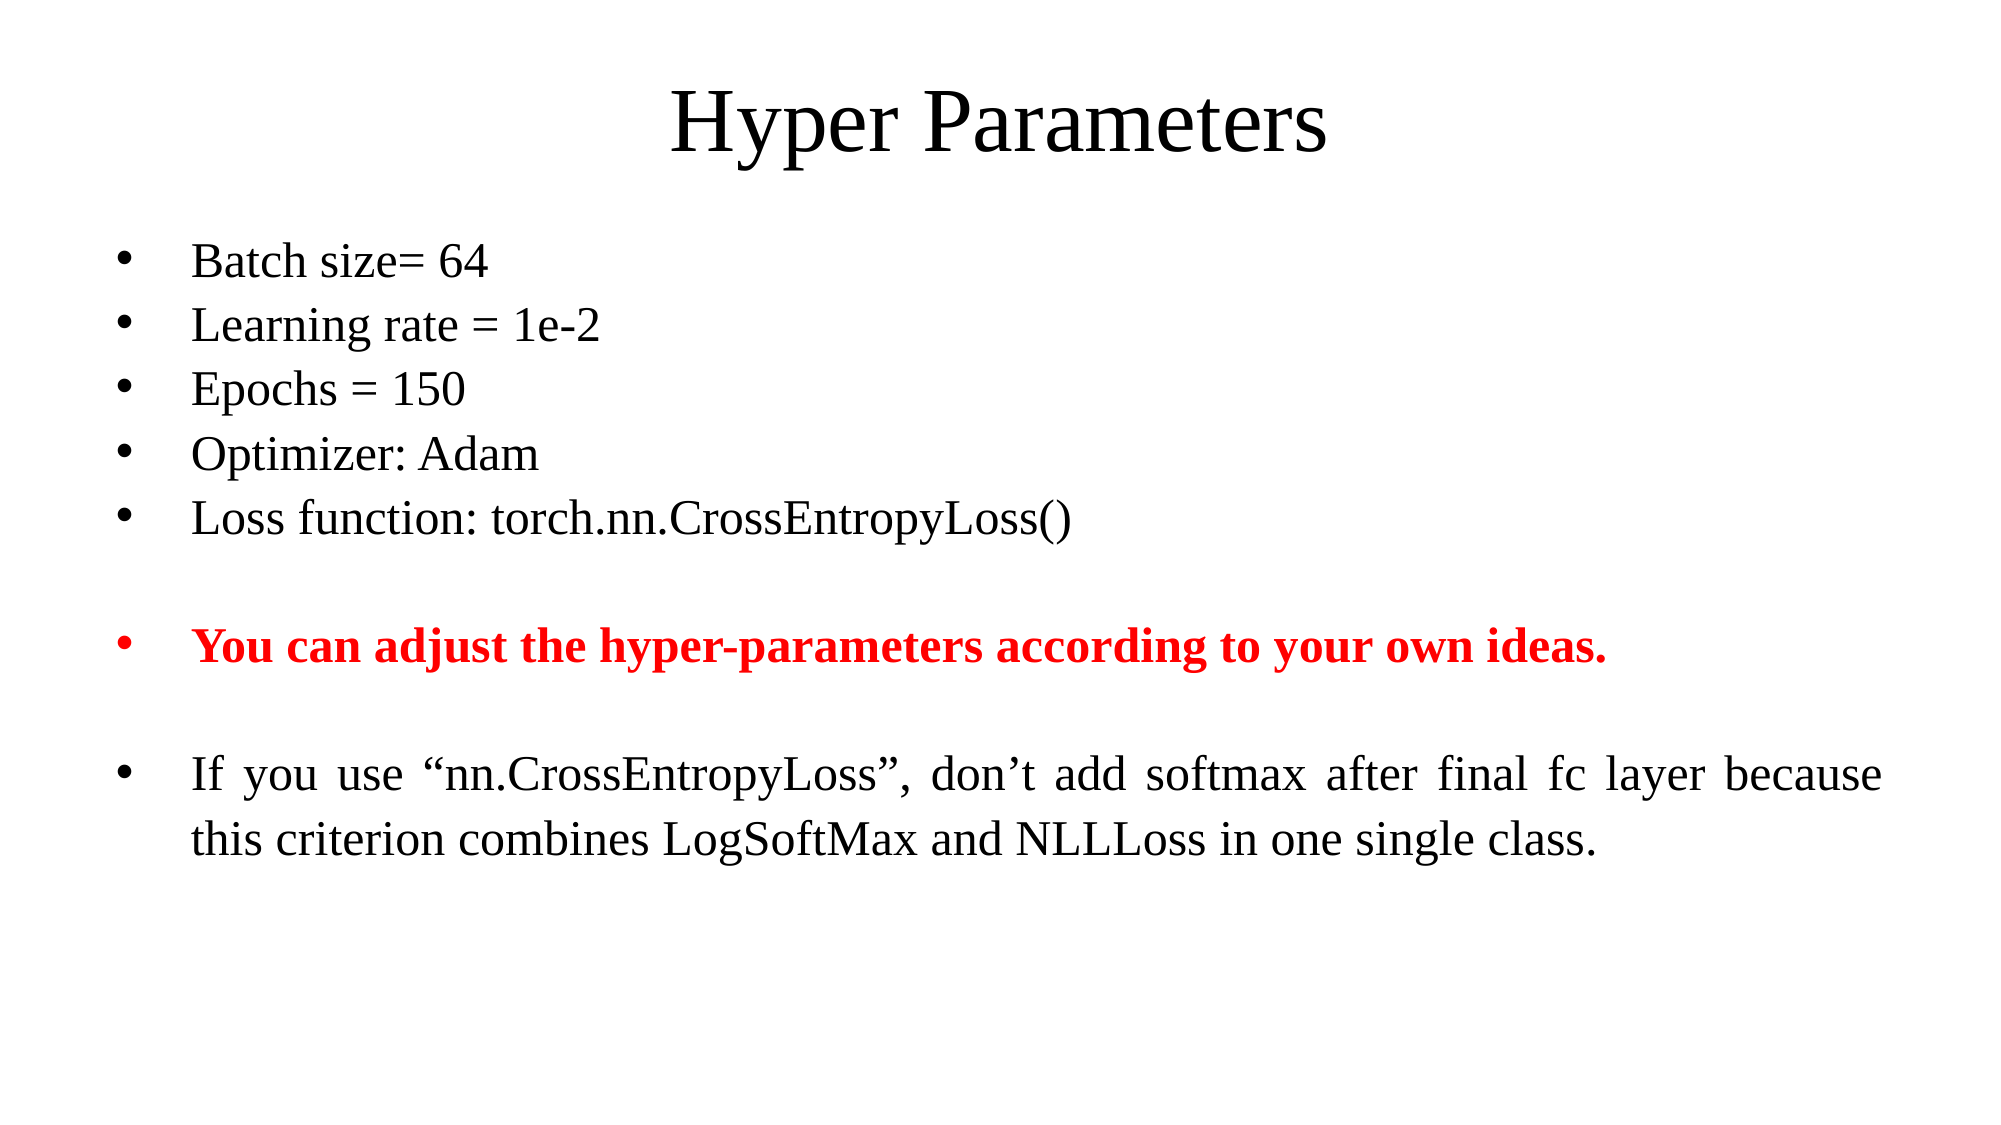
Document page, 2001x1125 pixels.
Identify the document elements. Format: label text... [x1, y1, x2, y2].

text_box Batch size= 64 Learning rate = 1e-2 Epochs = 150 Optimizer: Adam Loss function: torch.nn.CrossEntropyLoss() You can adjust the hyper-parameters according to your own ideas. If you use “nn.CrossEntropyLoss”, don’t add softmax after final fc layer because this criterion combines LogSoftMax and NLLLoss in one single class. [101, 215, 1899, 873]
text_box Hyper Parameters [0, 1, 2000, 243]
